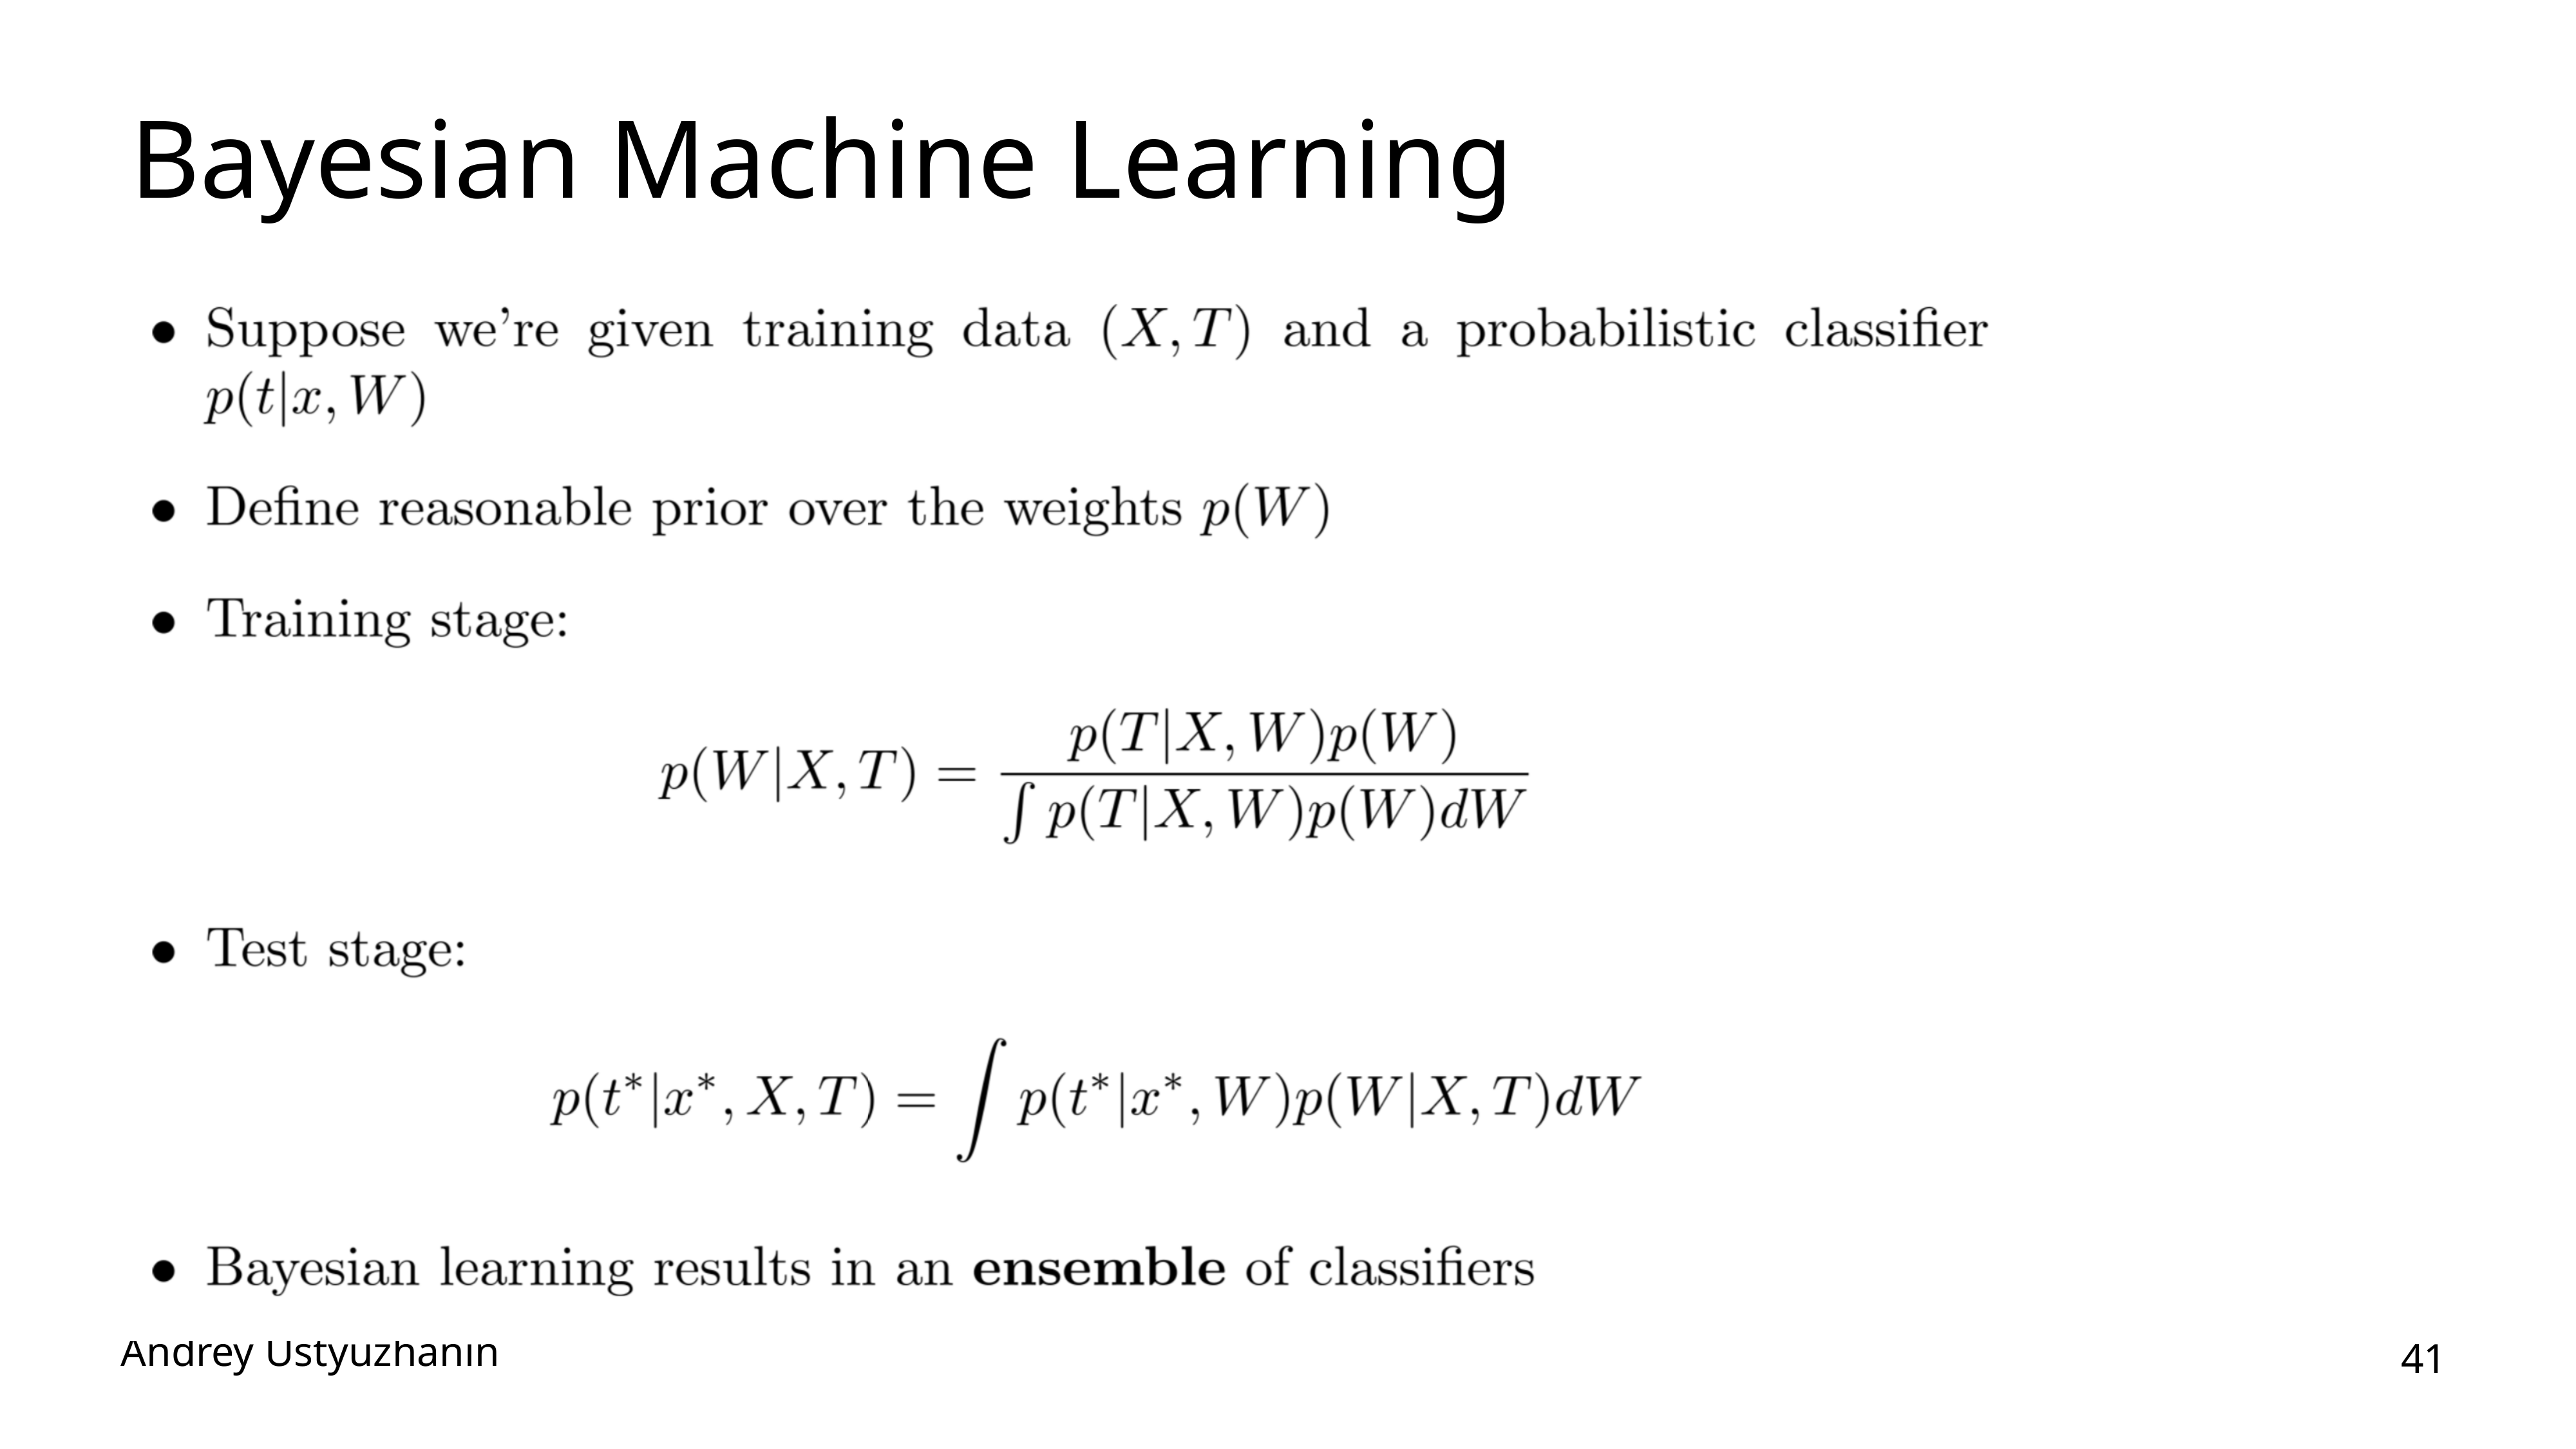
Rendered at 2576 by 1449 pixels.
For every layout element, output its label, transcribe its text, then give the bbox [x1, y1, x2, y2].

slide_number 41 [2336, 1340, 2457, 1381]
picture [116, 283, 2014, 1341]
footer Andrey Ustyuzhanin [120, 1340, 2177, 1381]
title Bayesian Machine Learning [120, 80, 2459, 240]
